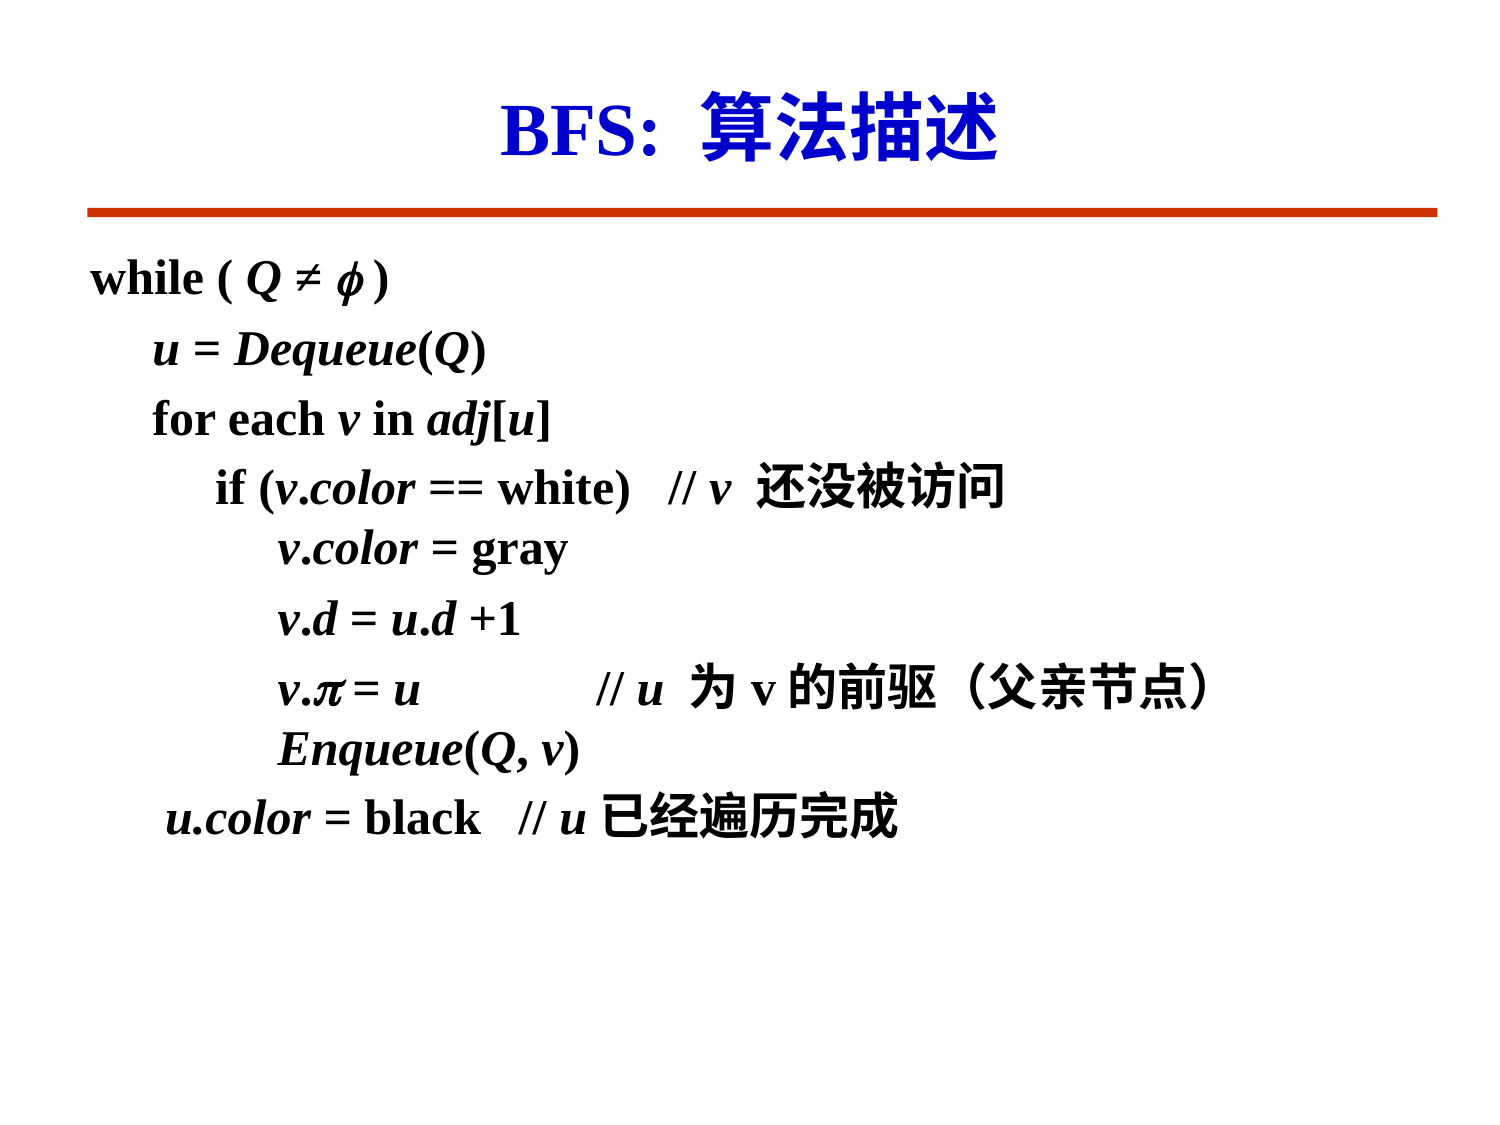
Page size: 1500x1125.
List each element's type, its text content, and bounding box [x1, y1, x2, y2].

list while ( Q ≠  ) u = Dequeue(Q) for each v in adj[u] if (v.color == white) // v 还没被访问 v.color = gray v.d = u.d +1 v. = u // u 为v的前驱（父亲节点） Enqueue(Q, v) u.color = black // u已经遍历完成 [75, 237, 1438, 1038]
title BFS: 算法描述 [112, 50, 1388, 200]
